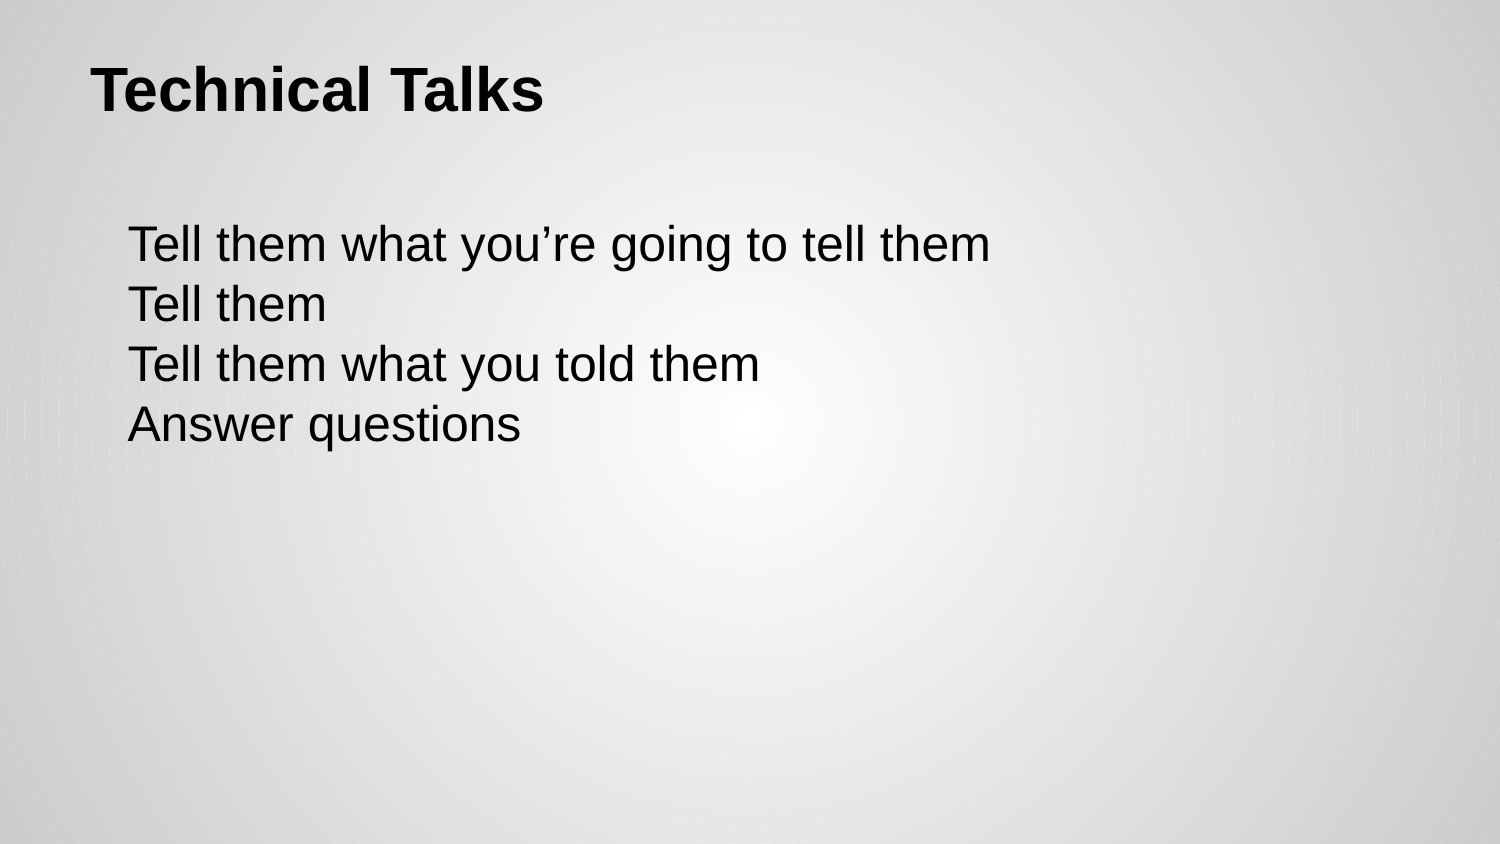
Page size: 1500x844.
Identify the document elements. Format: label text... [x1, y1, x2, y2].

title Technical Talks [75, 33, 1425, 175]
list Tell them what you’re going to tell them Tell them Tell them what you told them Answer questions [75, 196, 1425, 808]
